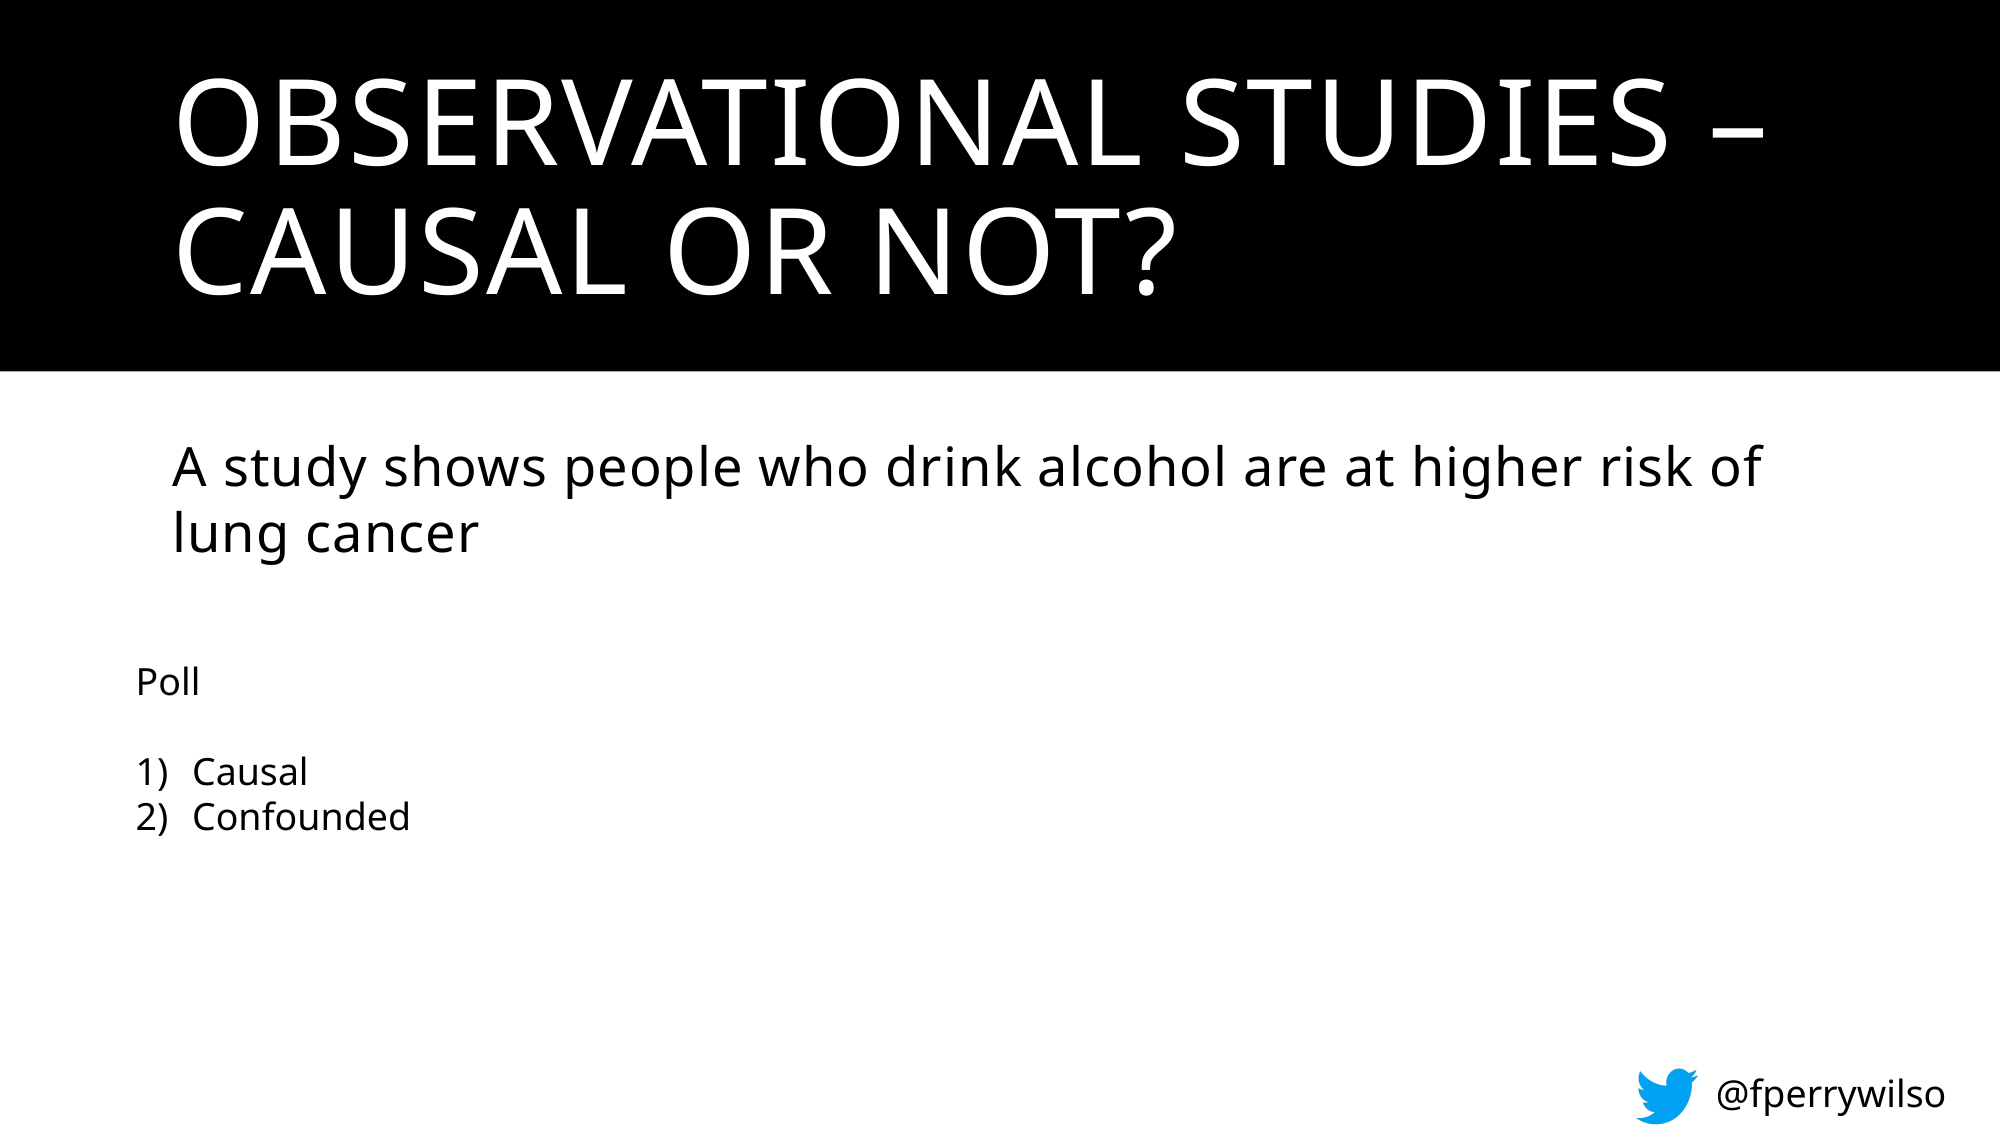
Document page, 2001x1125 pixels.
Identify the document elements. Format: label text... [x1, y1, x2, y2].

title Observational Studies – Causal or not? [157, 52, 1842, 332]
list A study shows people who drink alcohol are at higher risk of lung cancer [157, 424, 1842, 1014]
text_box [1620, 1062, 1970, 1125]
text_box Poll Causal Confounded [120, 650, 426, 846]
